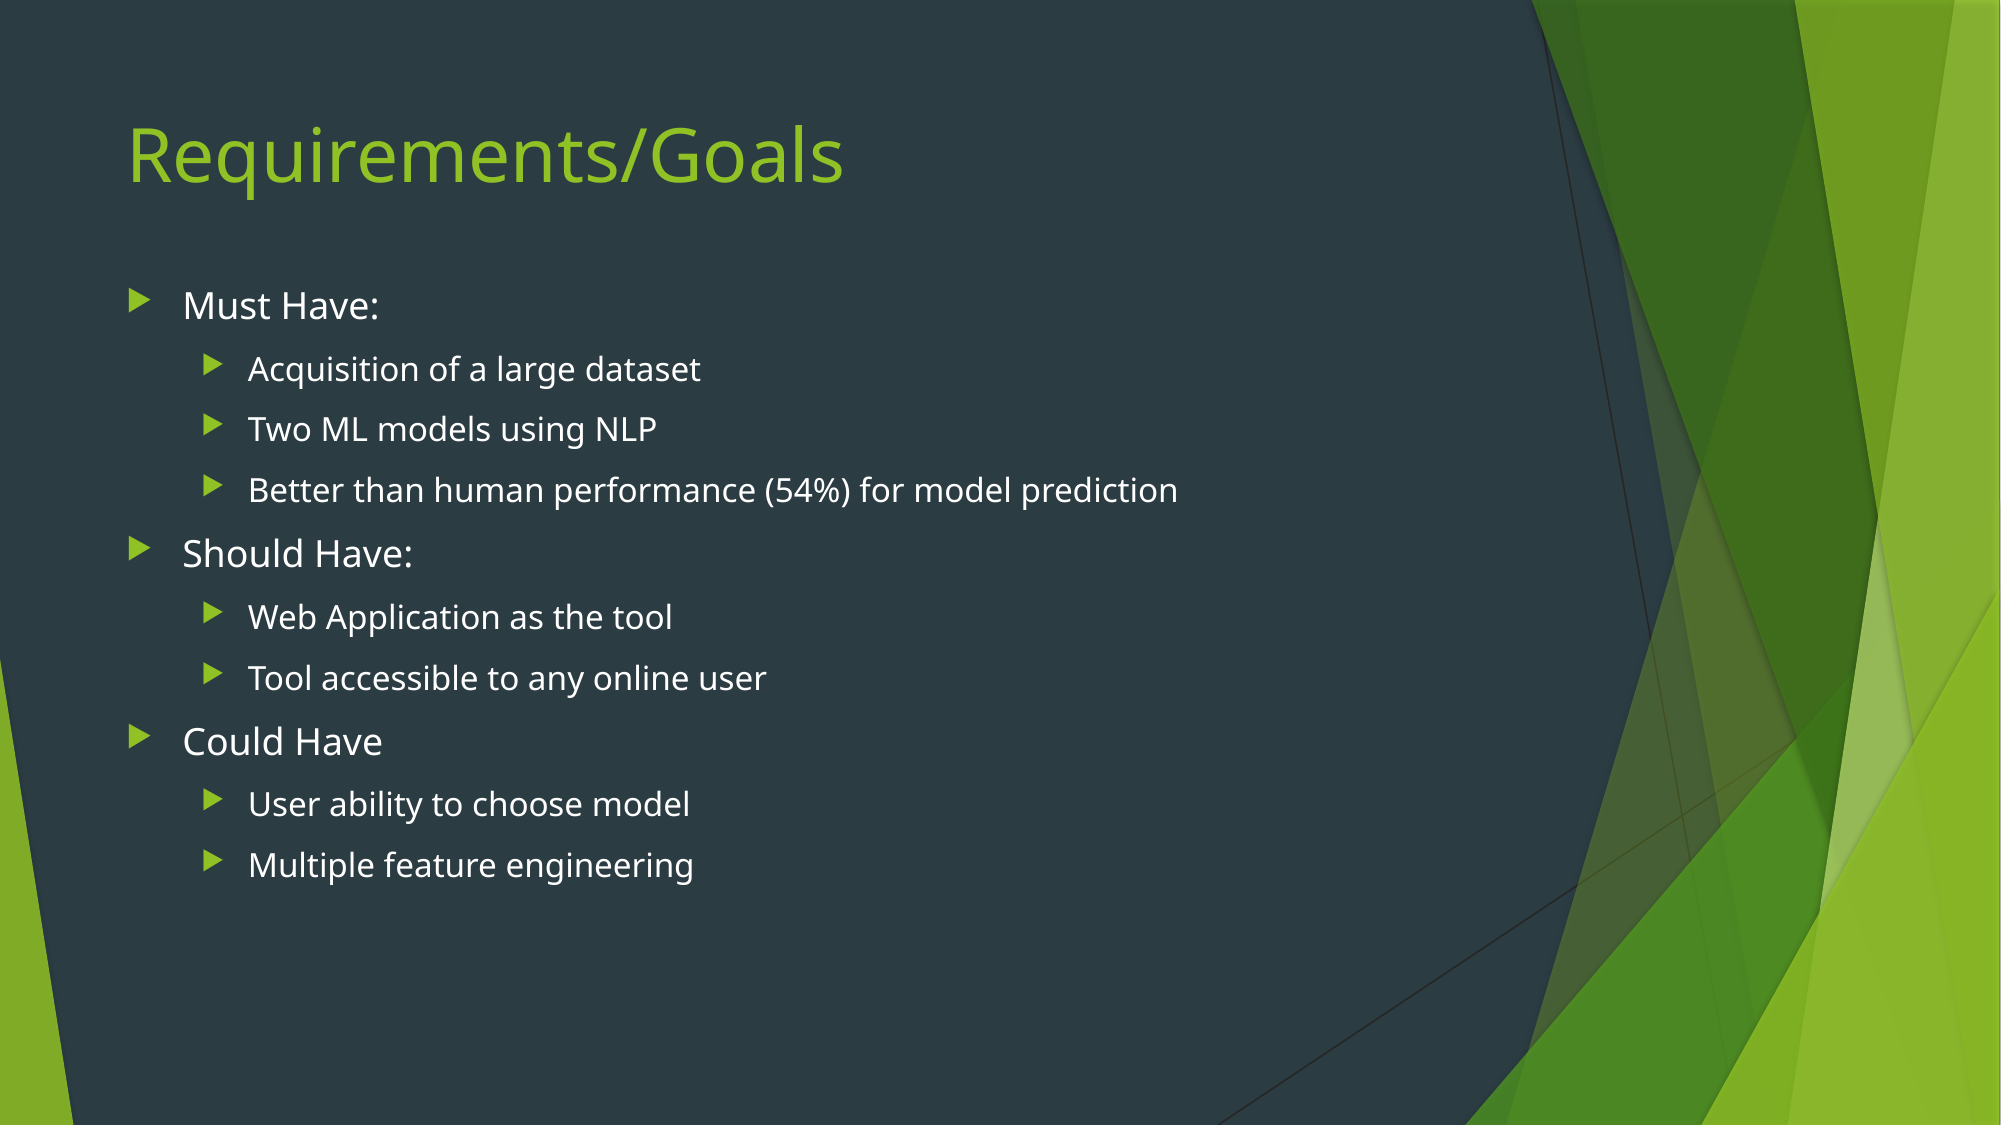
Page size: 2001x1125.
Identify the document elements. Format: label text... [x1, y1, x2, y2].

title Requirements/Goals [111, 99, 1522, 274]
list Must Have: Acquisition of a large dataset Two ML models using NLP Better than human performance (54%) for model prediction Should Have: Web Application as the tool Tool accessible to any online user Could Have User ability to choose model Multiple feature engineering [111, 274, 1522, 911]
